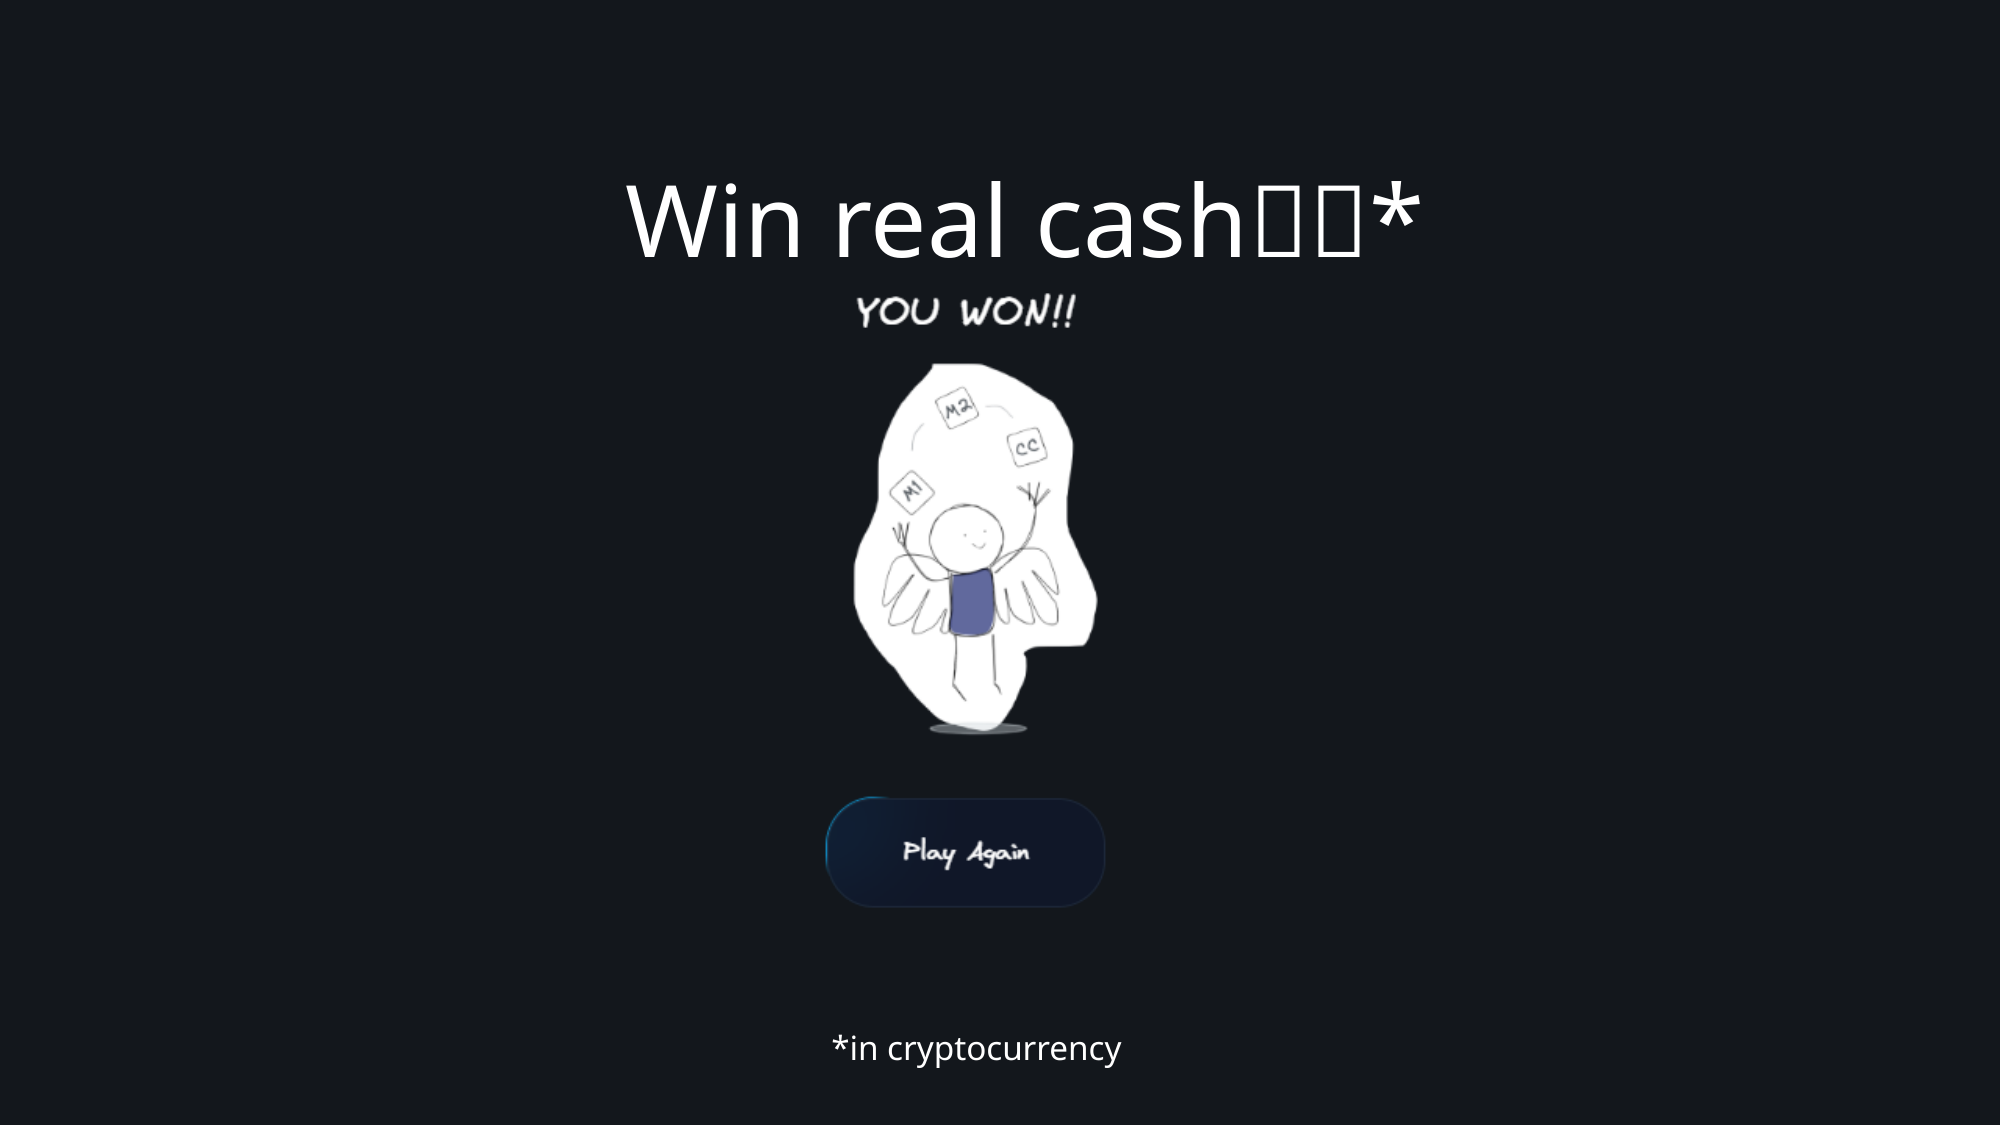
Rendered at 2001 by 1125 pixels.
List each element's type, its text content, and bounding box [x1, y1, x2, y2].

text_box *in cryptocurrency [816, 1019, 1137, 1075]
picture [598, 261, 1356, 936]
text_box Win real cash💸💸* [610, 149, 1440, 285]
